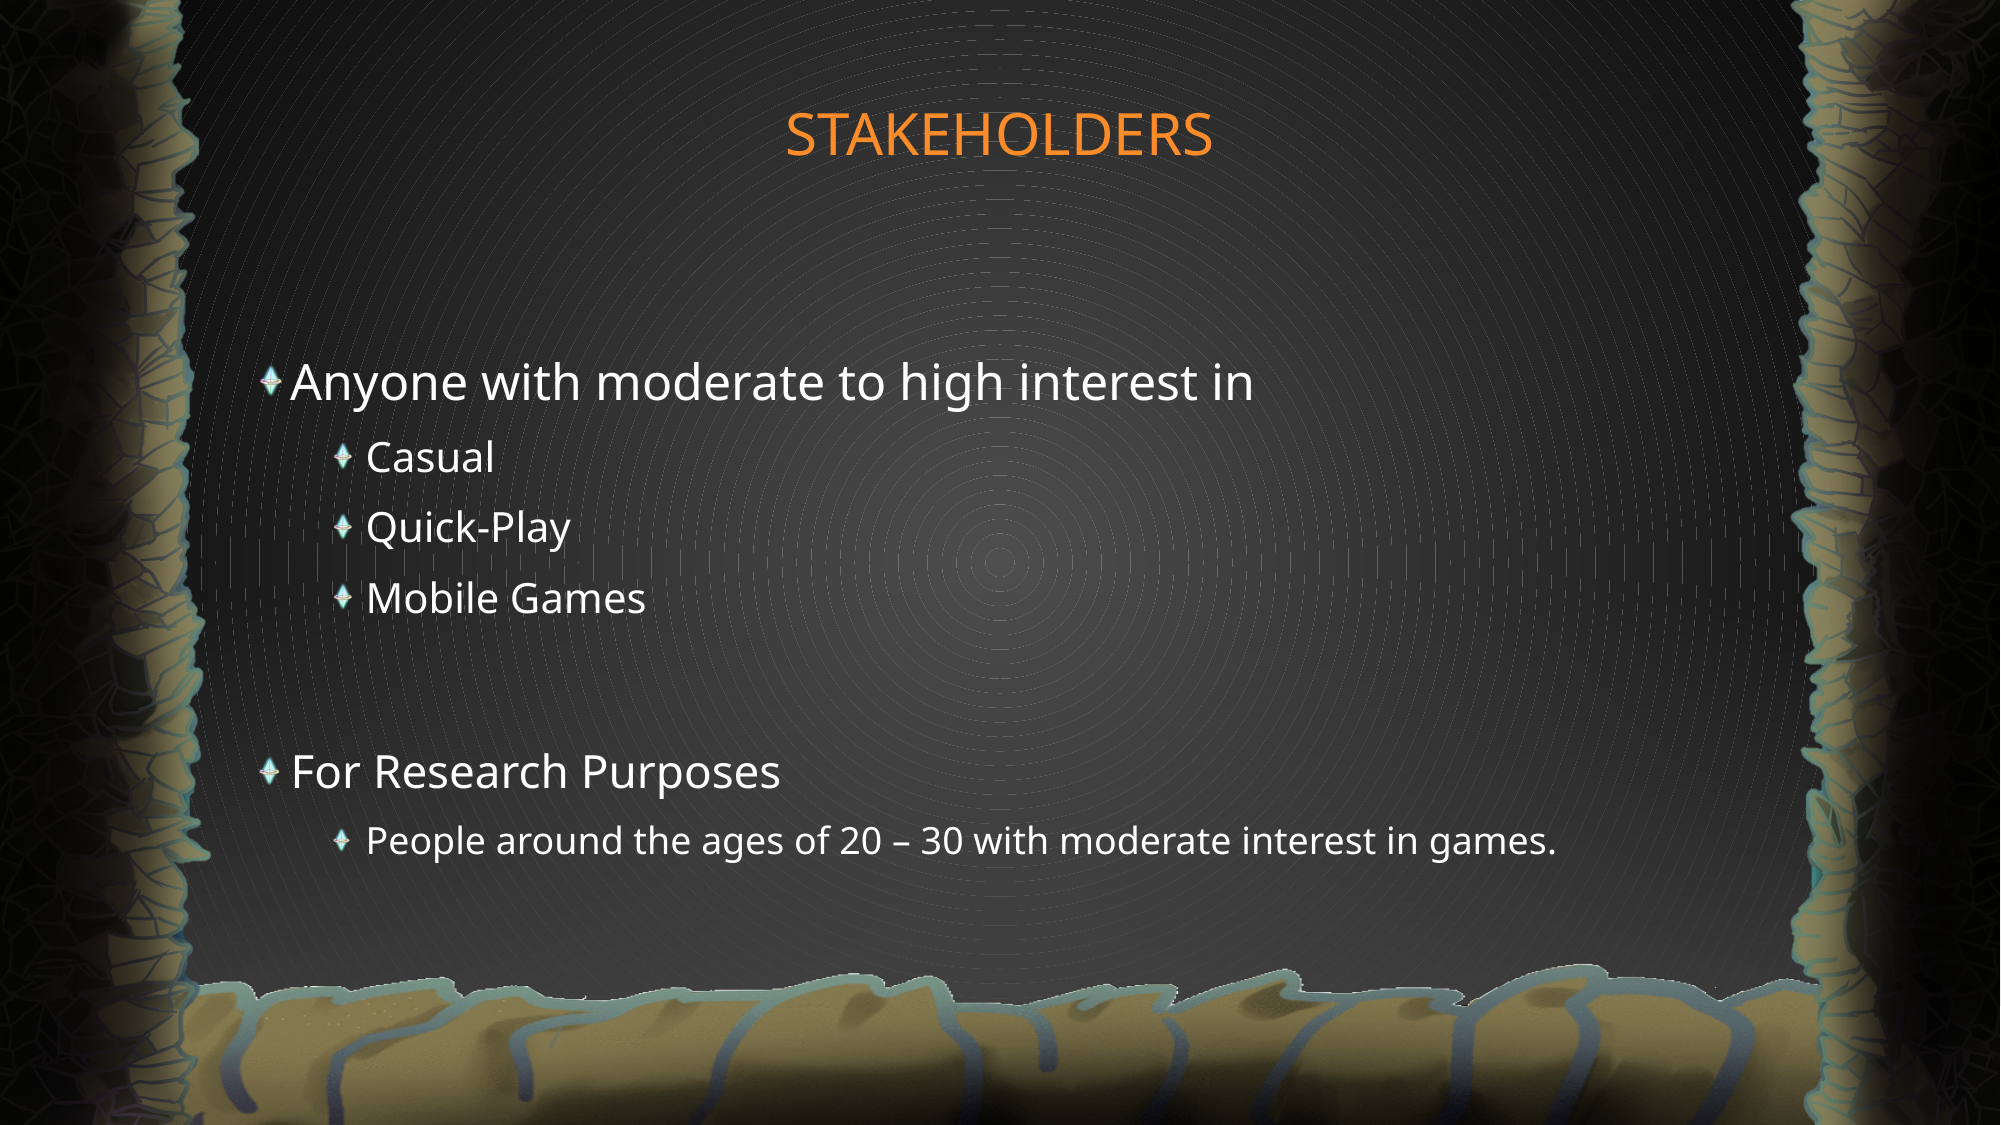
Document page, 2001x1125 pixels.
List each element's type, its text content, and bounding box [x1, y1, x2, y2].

picture [328, 511, 358, 541]
picture [328, 440, 358, 471]
picture [253, 362, 289, 398]
list Anyone with moderate to high interest in Casual Quick-Play Mobile Games For Research Purposes People around the ages of 20 – 30 with moderate interest in games. [238, 330, 1763, 674]
picture [0, 0, 2000, 1125]
picture [328, 581, 358, 611]
title Stakeholders [238, 50, 1763, 223]
